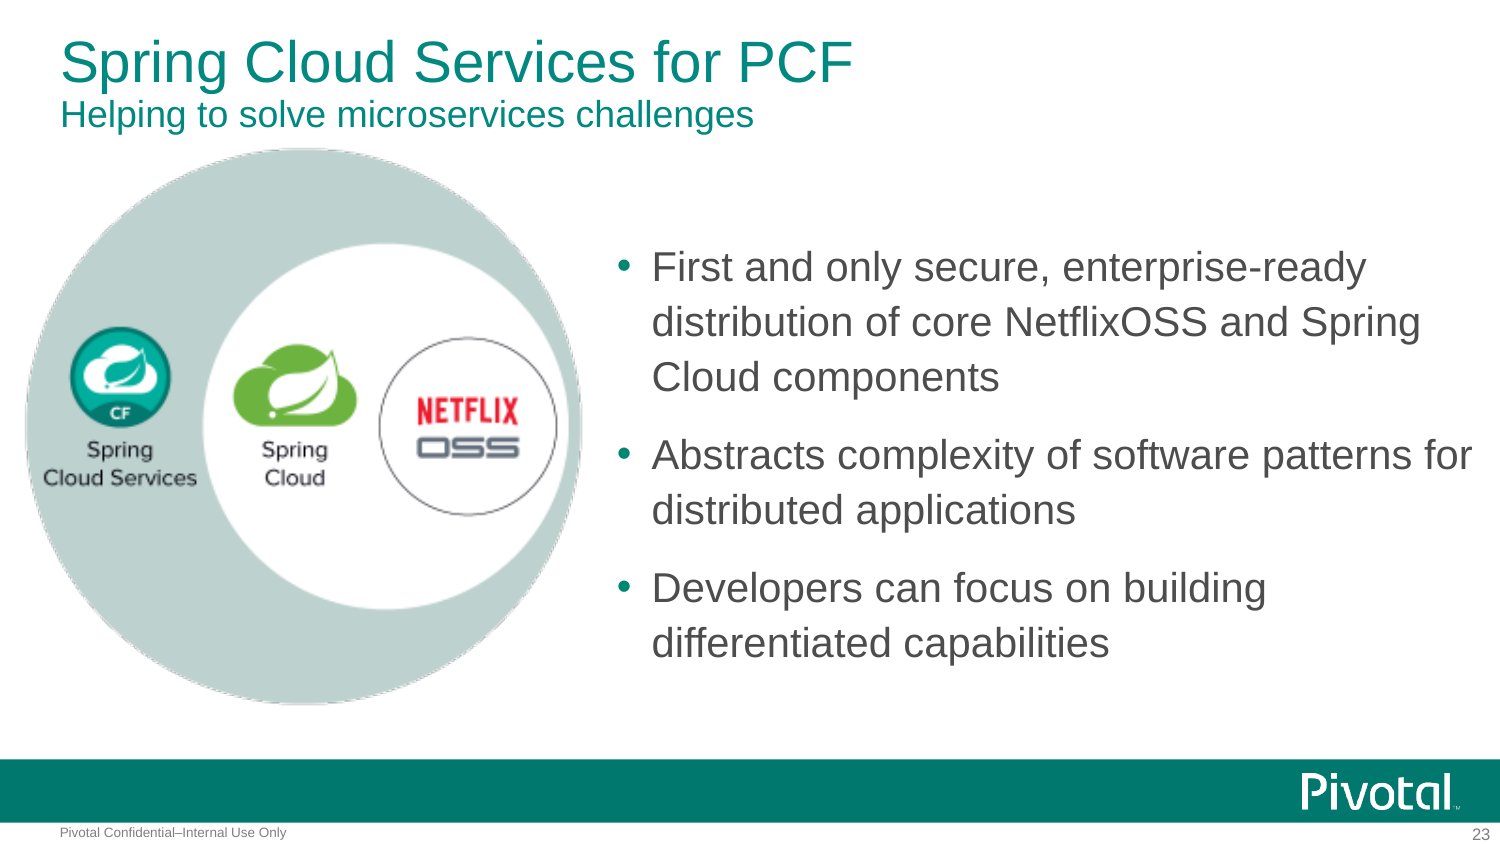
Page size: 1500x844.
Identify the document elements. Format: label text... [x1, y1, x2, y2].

text_box Spring Cloud Services for PCF Helping to solve microservices challenges [60, 31, 1440, 89]
text_box First and only secure, enterprise-ready distribution of core NetflixOSS and Spring Cloud components Abstracts complexity of software patterns for distributed applications Developers can focus on building differentiated capabilities [602, 227, 1500, 634]
picture [22, 145, 586, 709]
picture [1302, 773, 1460, 810]
